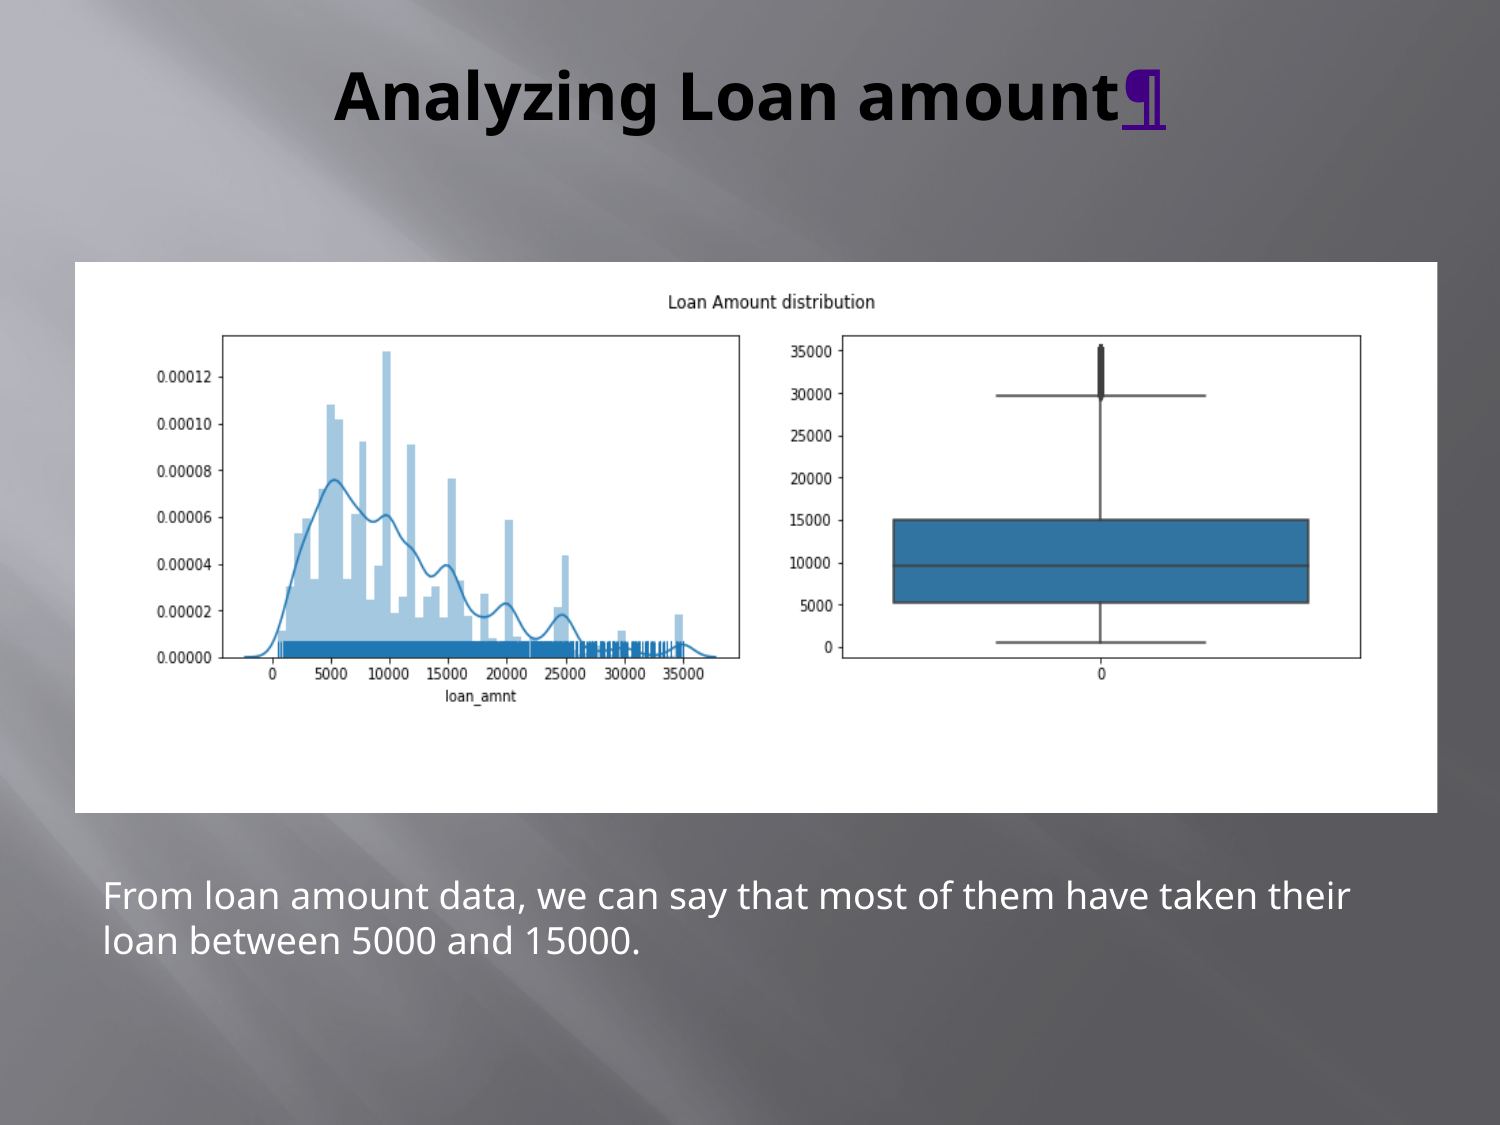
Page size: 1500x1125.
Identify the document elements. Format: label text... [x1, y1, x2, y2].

picture [74, 262, 1438, 813]
title Analyzing Loan amount¶ [75, 45, 1425, 233]
text_box From loan amount data, we can say that most of them have taken their loan between 5000 and 15000. [87, 864, 1438, 970]
